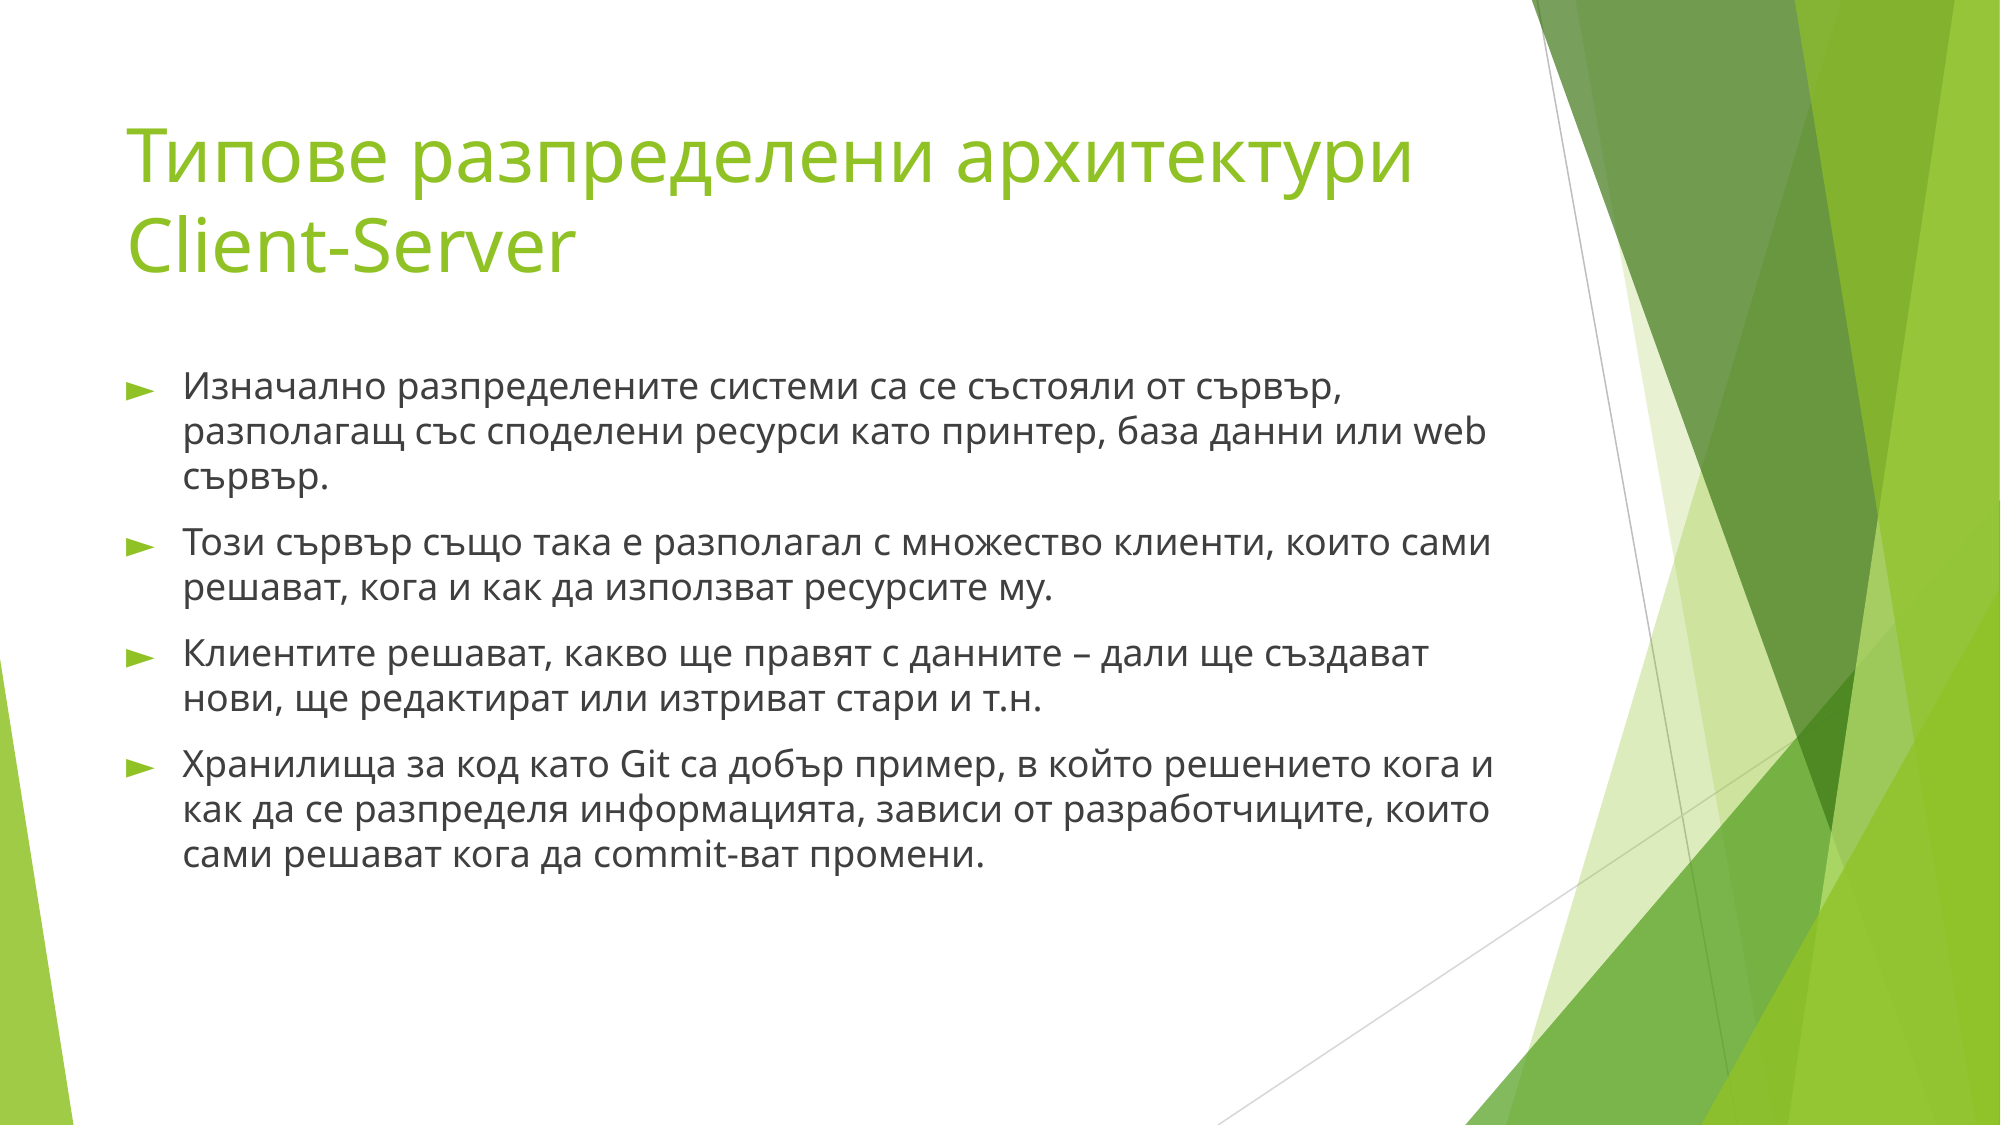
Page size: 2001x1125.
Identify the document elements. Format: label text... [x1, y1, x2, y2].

title Типове разпределени архитектури Client-Server [111, 99, 1522, 317]
list Изначално разпределените системи са се състояли от сървър, разполагащ със споделени ресурси като принтер, база данни или web сървър. Този сървър също така е разполагал с множество клиенти, които сами решават, кога и как да използват ресурсите му. Клиентите решават, какво ще правят с данните – дали ще създават нови, ще редактират или изтриват стари и т.н. Хранилища за код като Git са добър пример, в който решението кога и как да се разпределя информацията, зависи от разработчиците, които сами решават кога да commit-ват промени. [111, 354, 1522, 992]
